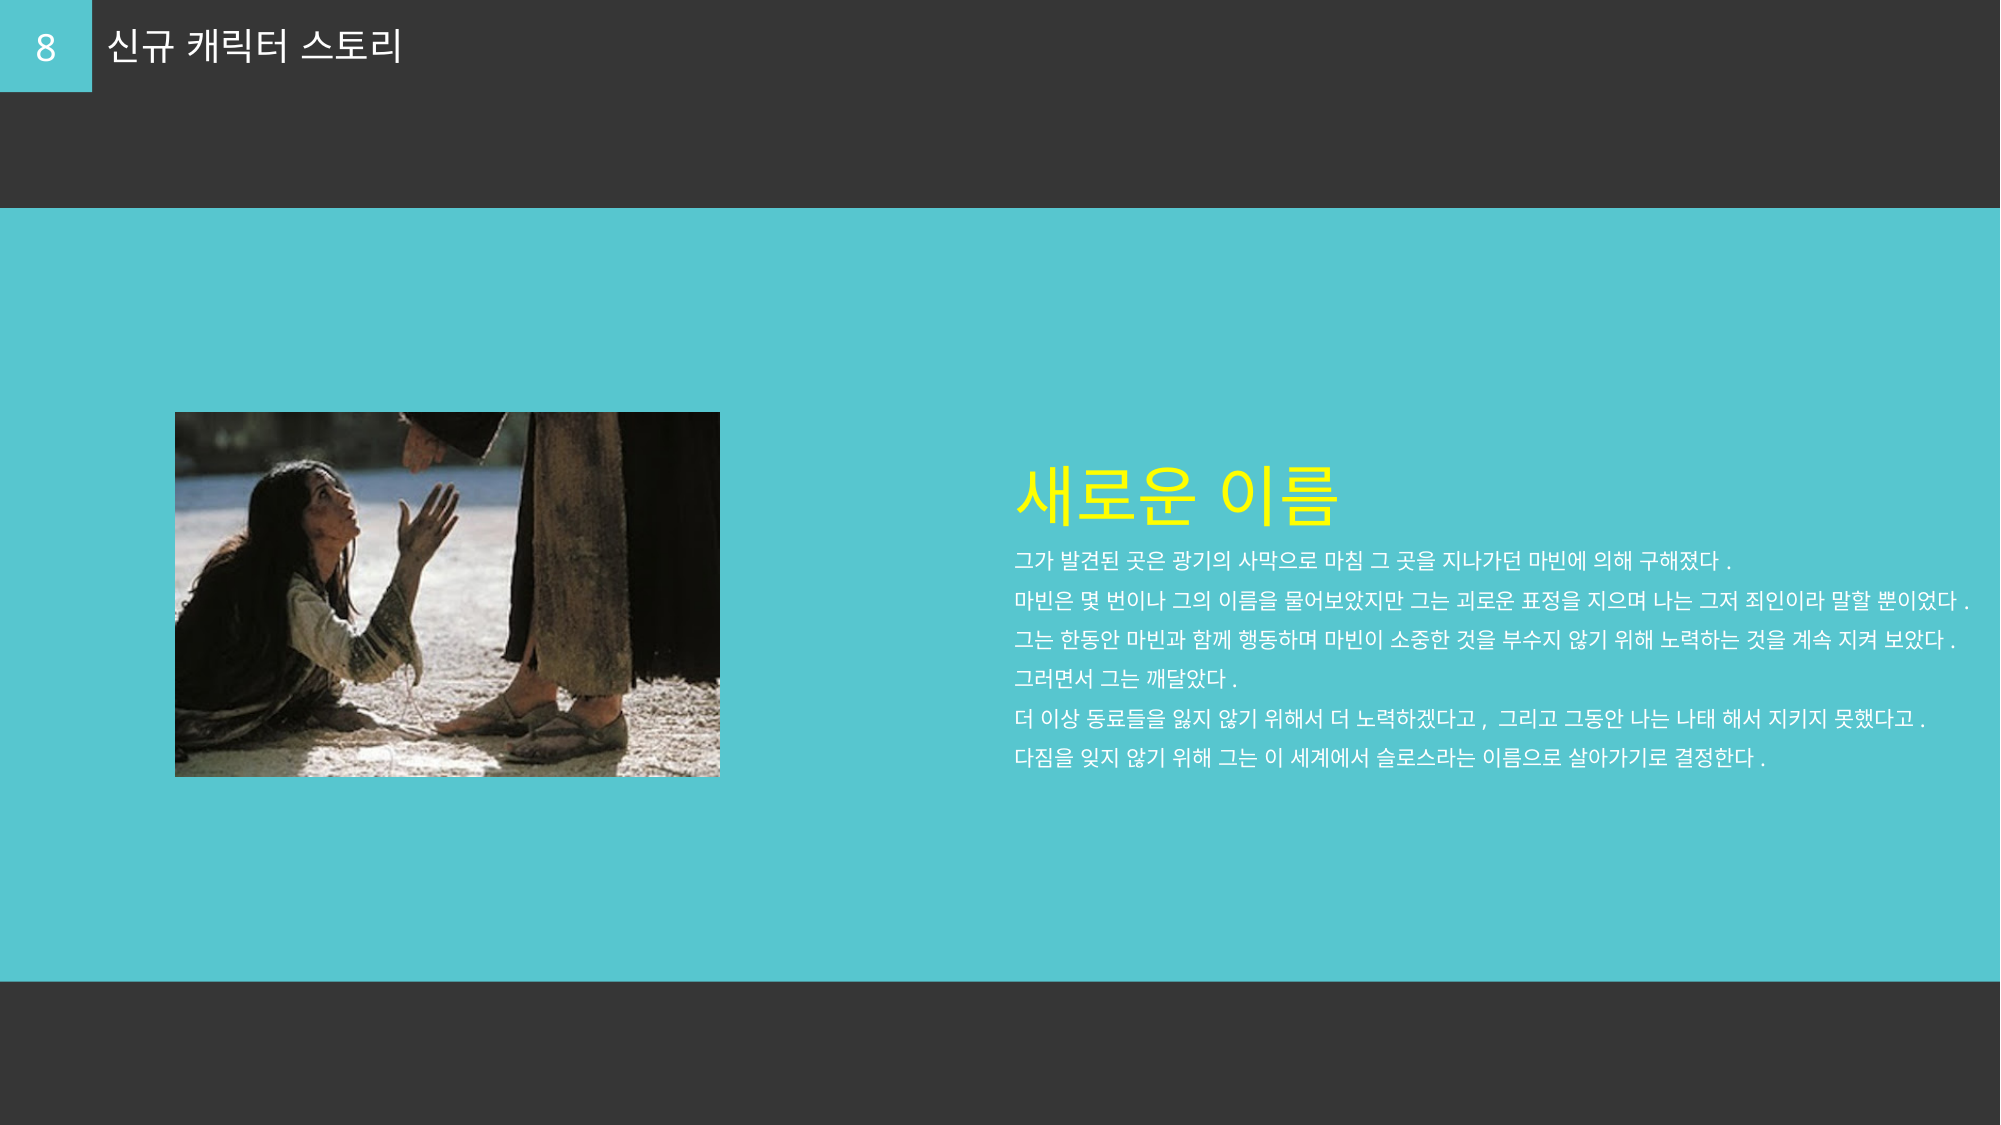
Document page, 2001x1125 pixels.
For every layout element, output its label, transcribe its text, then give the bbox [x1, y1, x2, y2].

text_box 새로운 이름 그가 발견된 곳은 광기의 사막으로 마침 그 곳을 지나가던 마빈에 의해 구해졌다. 마빈은 몇 번이나 그의 이름을 물어보았지만 그는 괴로운 표정을 지으며 나는 그저 죄인이라 말할 뿐이었다. 그는 한동안 마빈과 함께 행동하며 마빈이 소중한 것을 부수지 않기 위해 노력하는 것을 계속 지켜 보았다. 그러면서 그는 깨달았다. 더 이상 동료들을 잃지 않기 위해서 더 노력하겠다고, 그리고 그동안 나는 나태 해서 지키지 못했다고. 다짐을 잊지 않기 위해 그는 이 세계에서 슬로스라는 이름으로 살아가기로 결정한다. [999, 407, 2000, 779]
text_box 8 [0, 0, 93, 93]
picture [175, 412, 720, 777]
text_box 신규 캐릭터 스토리 [92, 15, 604, 76]
text_box [0, 207, 2000, 983]
